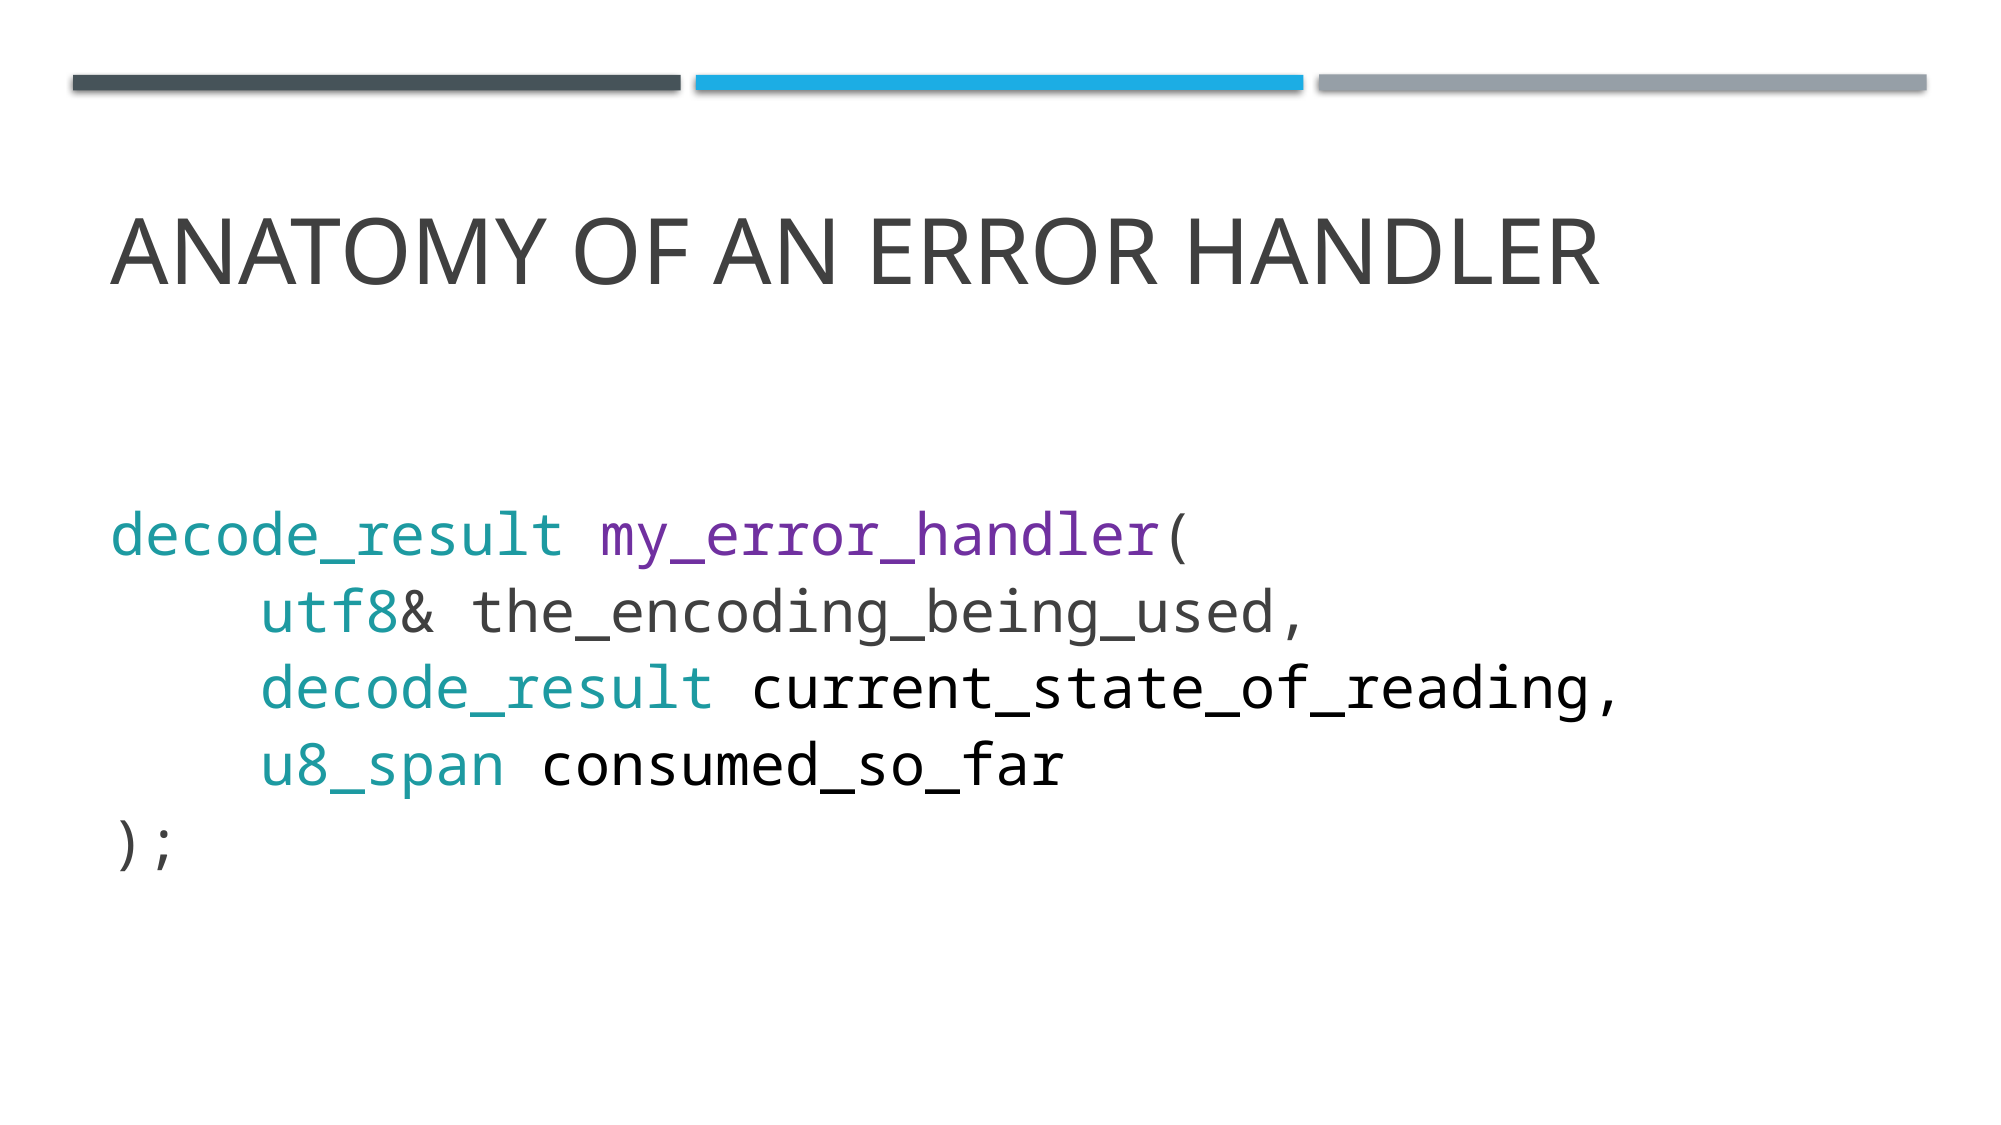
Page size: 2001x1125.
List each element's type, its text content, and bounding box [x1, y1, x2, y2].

list decode_result my_error_handler( utf8& the_encoding_being_used, decode_result current_state_of_reading, u8_span consumed_so_far ); [95, 383, 1905, 981]
title Anatomy of an Error Handler [95, 115, 1905, 311]
